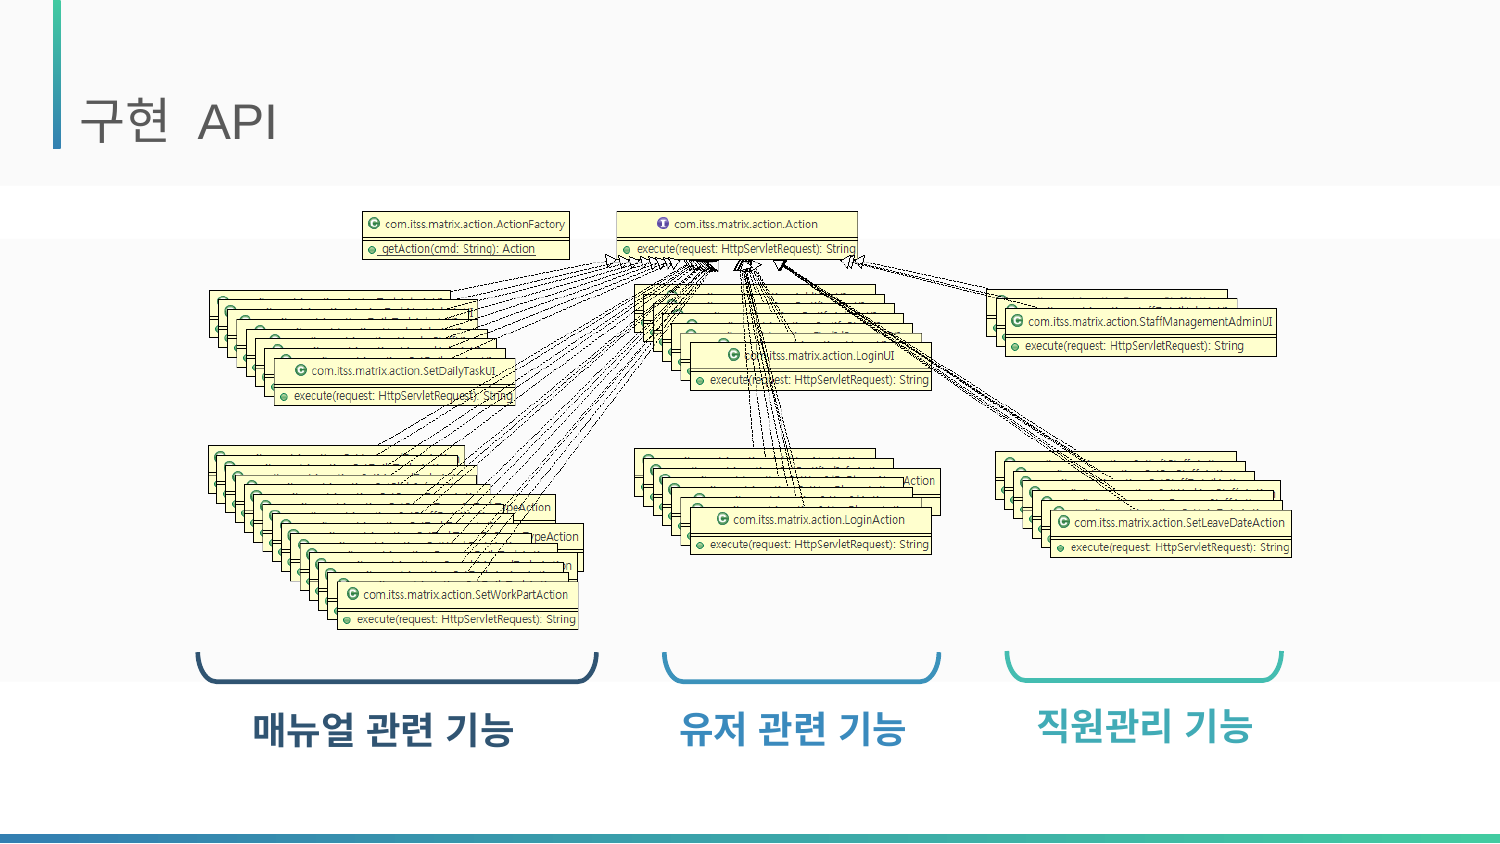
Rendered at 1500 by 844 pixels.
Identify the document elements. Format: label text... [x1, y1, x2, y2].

picture [185, 191, 1315, 653]
text_box [664, 661, 939, 683]
text_box [0, 237, 1500, 684]
text_box 매뉴얼 관련 기능 [237, 699, 557, 760]
text_box [51, 0, 63, 151]
text_box [0, 0, 1500, 188]
text_box 유저 관련 기능 [664, 698, 984, 759]
text_box 직원관리 기능 [1021, 695, 1341, 756]
text_box [0, 832, 1500, 844]
text_box [197, 661, 597, 683]
text_box 구현 API [63, 88, 634, 151]
text_box [1007, 661, 1282, 682]
